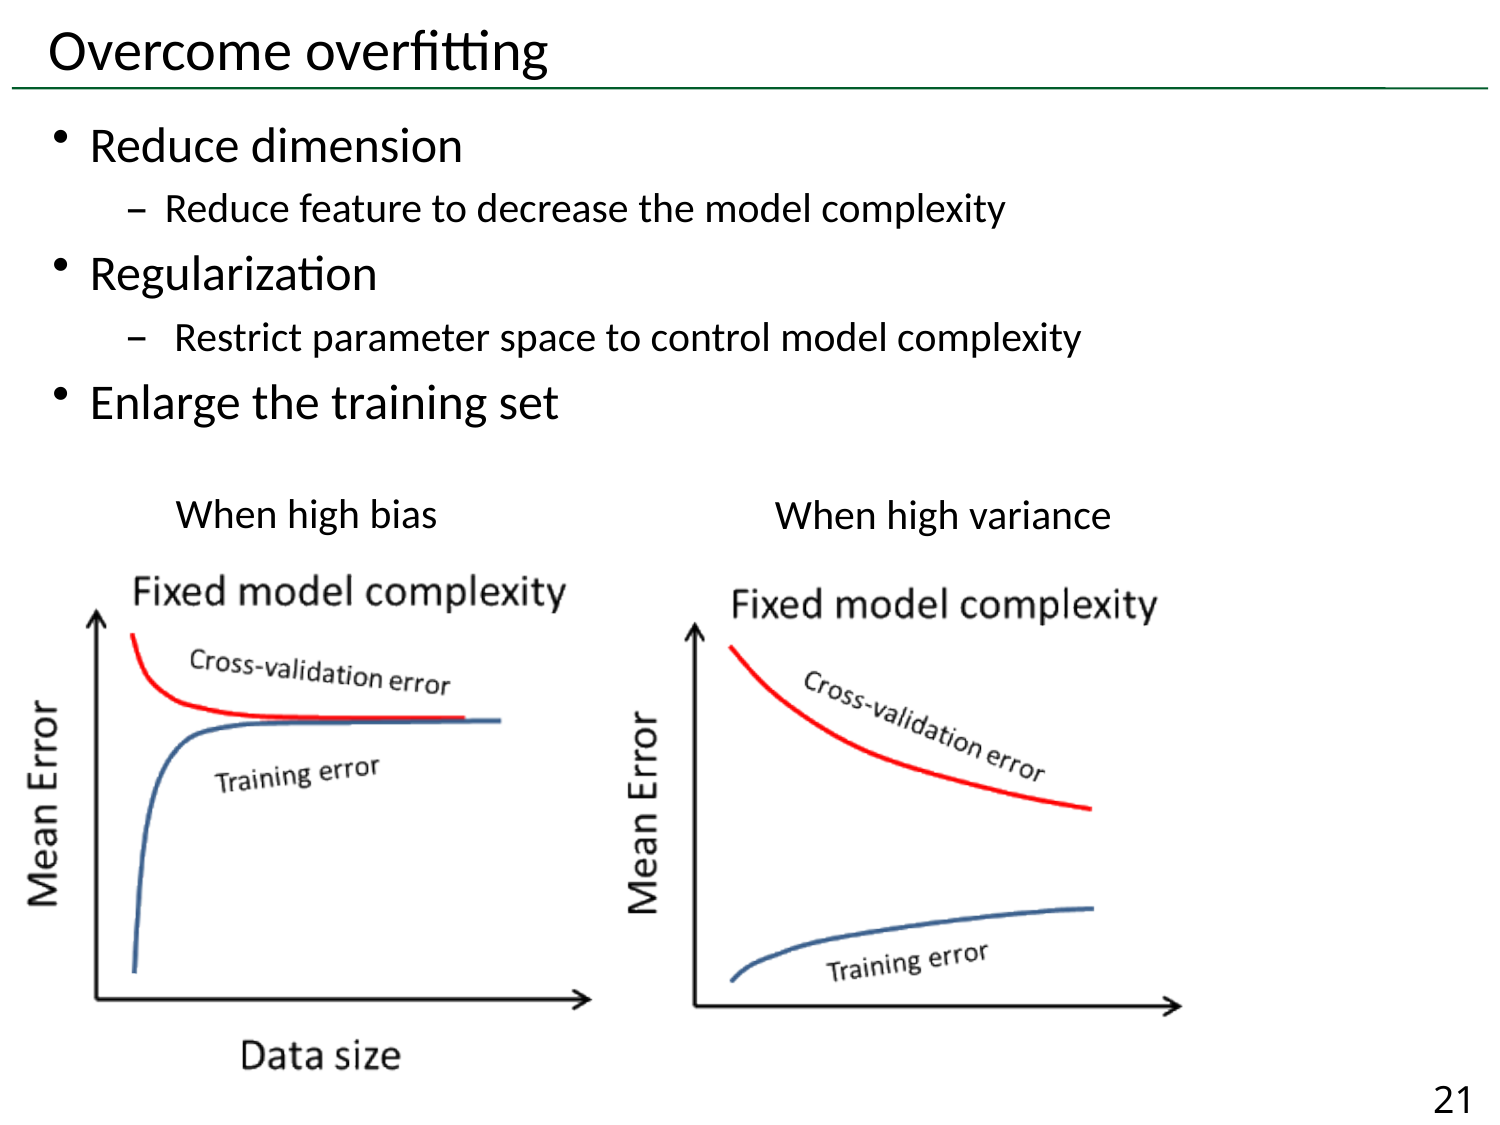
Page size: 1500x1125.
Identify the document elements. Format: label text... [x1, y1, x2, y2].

picture [0, 548, 1202, 1110]
slide_number 21 [1376, 1092, 1477, 1111]
text_box When high variance [775, 487, 1113, 538]
title Overcome overfitting [48, 19, 1477, 83]
text_box When high bias [175, 487, 438, 538]
list Reduce dimension Reduce feature to decrease the model complexity Regularization Restrict parameter space to control model complexity Enlarge the training set [52, 112, 1448, 1094]
